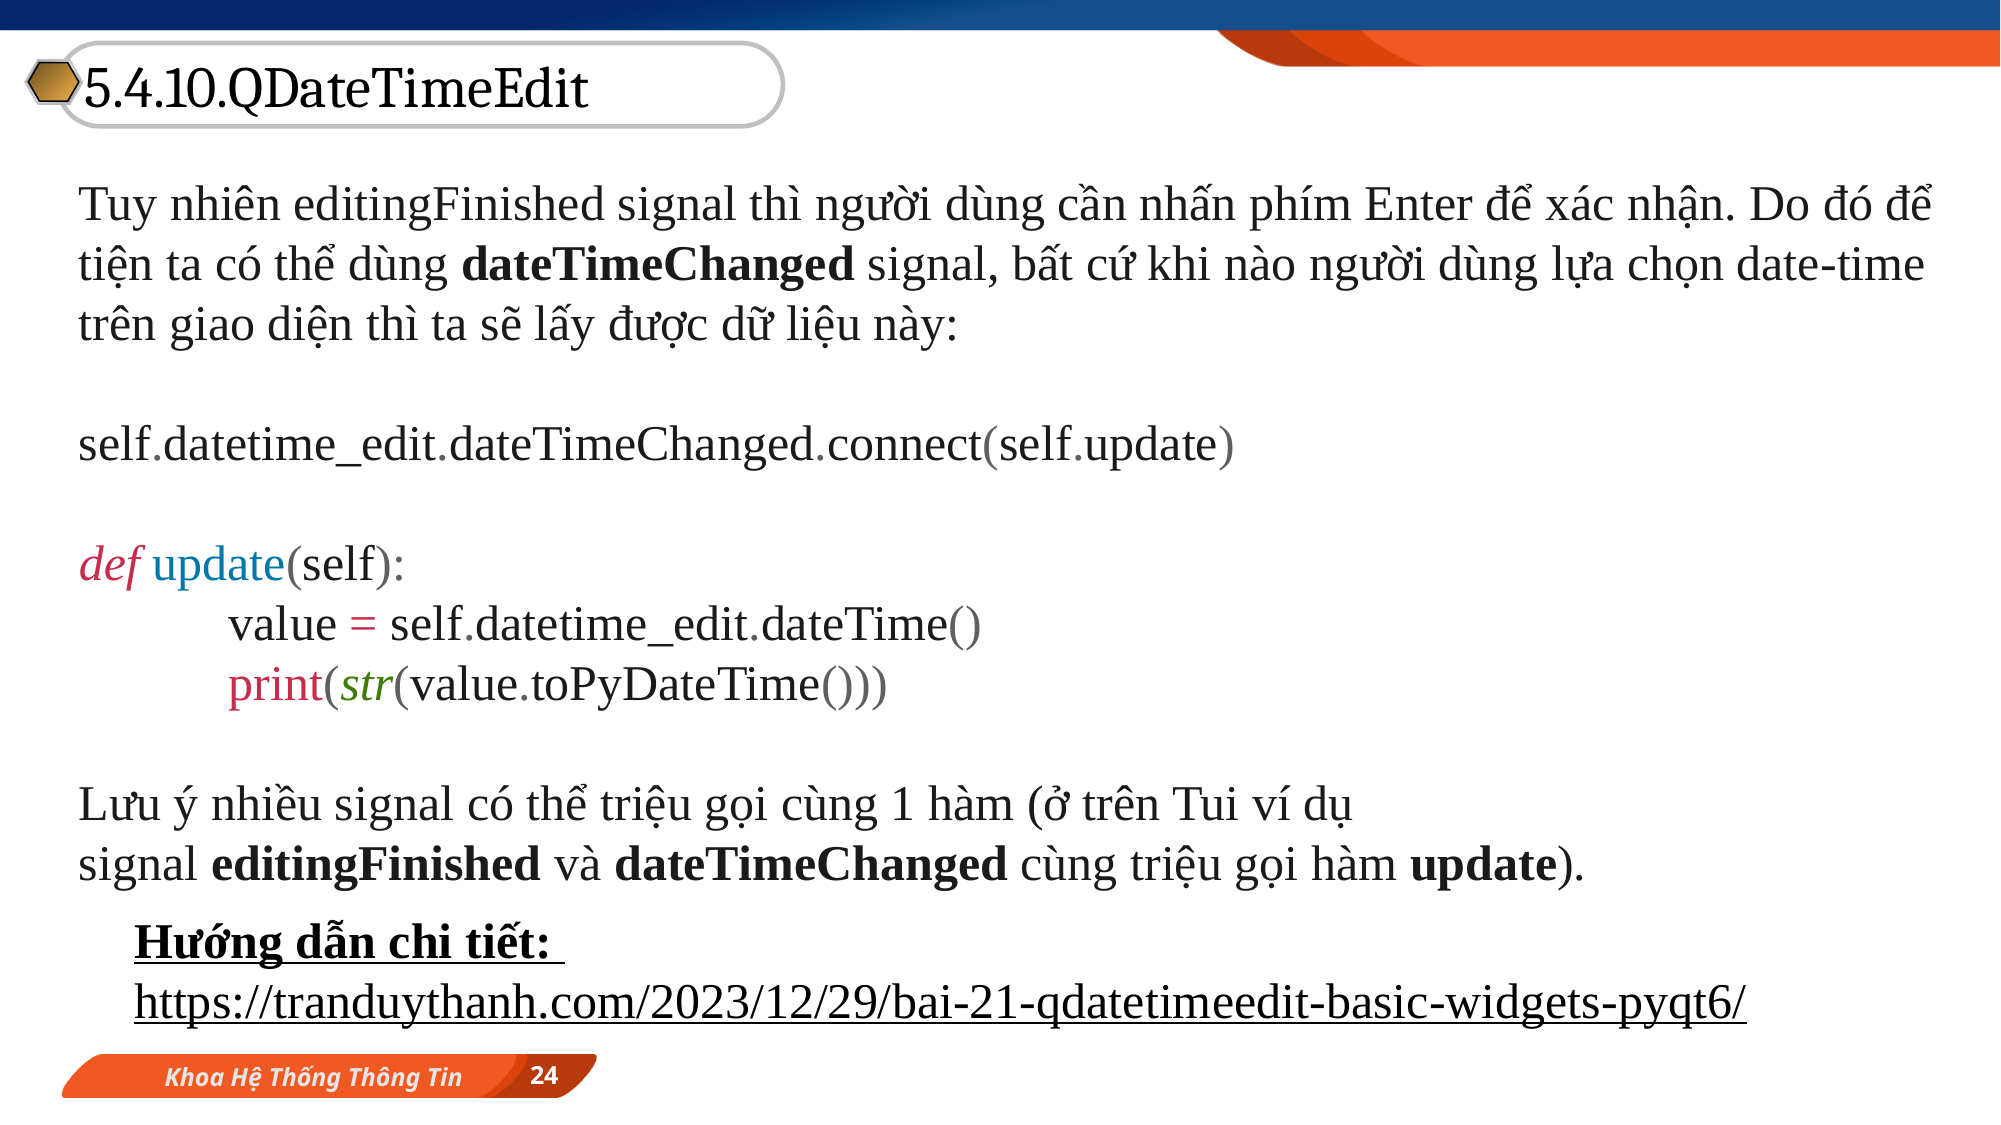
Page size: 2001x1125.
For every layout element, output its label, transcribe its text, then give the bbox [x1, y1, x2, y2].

footer Khoa Hệ Thống Thông Tin [119, 1054, 508, 1098]
text_box Tuy nhiên editingFinished signal thì người dùng cần nhấn phím Enter để xác nhận. Do đó để tiện ta có thể dùng dateTimeChanged signal, bất cứ khi nào người dùng lựa chọn date-time trên giao diện thì ta sẽ lấy được dữ liệu này: self.datetime_edit.dateTimeChanged.connect(self.update) def update(self): value = self.datetime_edit.dateTime() print(str(value.toPyDateTime())) Lưu ý nhiều signal có thể triệu gọi cùng 1 hàm (ở trên Tui ví dụ signal editingFinished và dateTimeChanged cùng triệu gọi hàm update). [78, 170, 1938, 891]
slide_number 24 [508, 1046, 574, 1106]
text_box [24, 42, 784, 127]
picture [0, 0, 2001, 71]
text_box Hướng dẫn chi tiết: https://tranduythanh.com/2023/12/29/bai-21-qdatetimeedit-basic-widgets-pyqt6/ [119, 901, 1845, 1037]
picture [34, 1017, 624, 1125]
